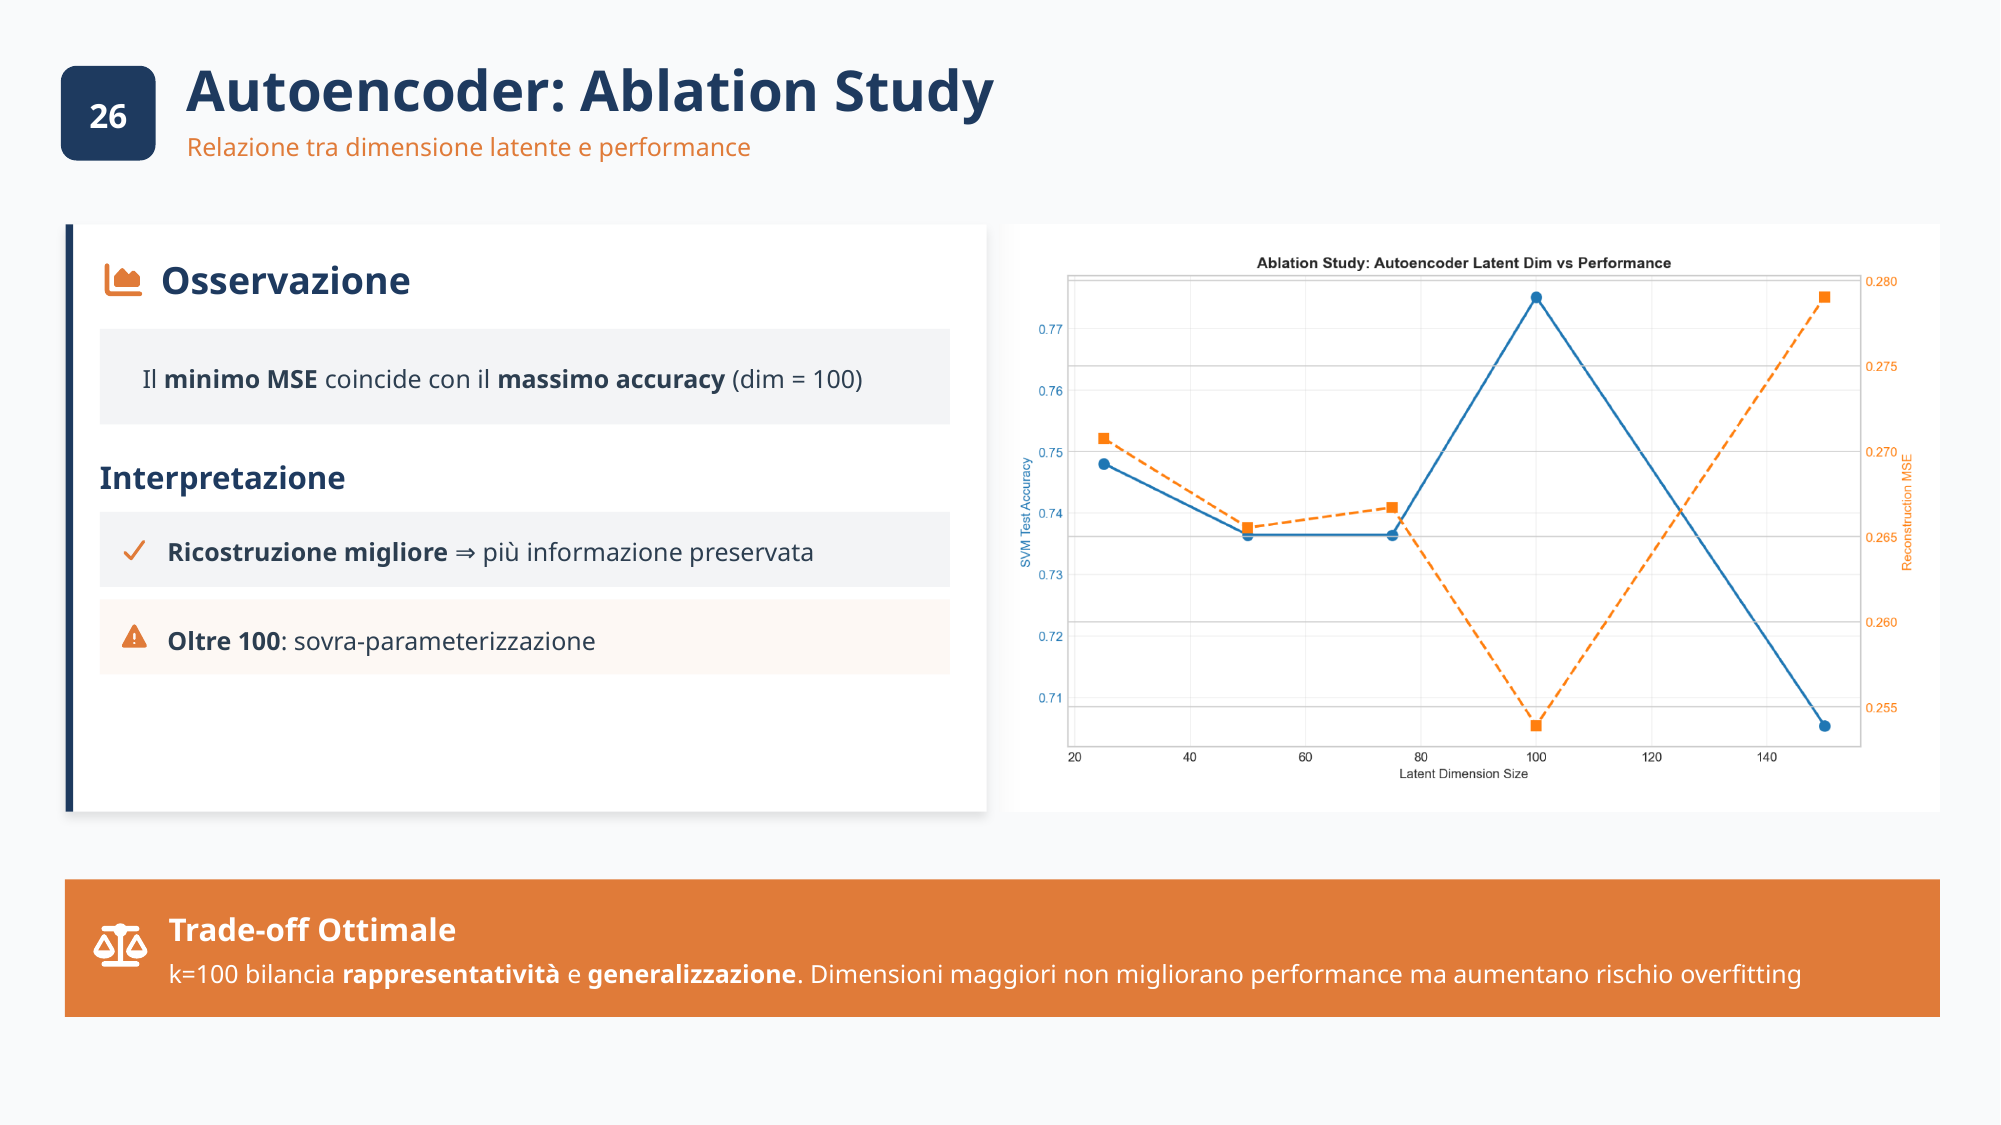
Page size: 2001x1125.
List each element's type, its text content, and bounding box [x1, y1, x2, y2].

text_box [104, 263, 143, 297]
text_box [101, 923, 140, 967]
text_box [74, 224, 987, 812]
text_box Autoencoder: Ablation Study [186, 62, 1106, 125]
text_box [99, 599, 950, 675]
picture [999, 224, 1940, 812]
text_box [49, 65, 168, 161]
text_box [99, 328, 950, 425]
text_box Osservazione [160, 252, 983, 302]
text_box Oltre 100: sovra-parameterizzazione [167, 616, 738, 655]
text_box Interpretazione [99, 449, 964, 494]
text_box Il minimo MSE coincide con il massimo accuracy (dim = 100) [142, 350, 957, 396]
text_box k=100 bilancia rappresentatività e generalizzazione. Dimensioni maggiori non migliorano performance ma aumentano rischio overfitting [168, 950, 1901, 988]
text_box [126, 934, 148, 959]
text_box Relazione tra dimensione latente e performance [186, 123, 876, 161]
text_box [64, 879, 1940, 1017]
text_box [99, 511, 950, 587]
text_box Ricostruzione migliore ⇒ più informazione preservata [167, 527, 859, 566]
text_box [122, 624, 147, 648]
text_box [93, 934, 115, 959]
text_box [123, 540, 145, 561]
text_box Trade-off Ottimale [168, 901, 1750, 946]
text_box [65, 224, 74, 812]
